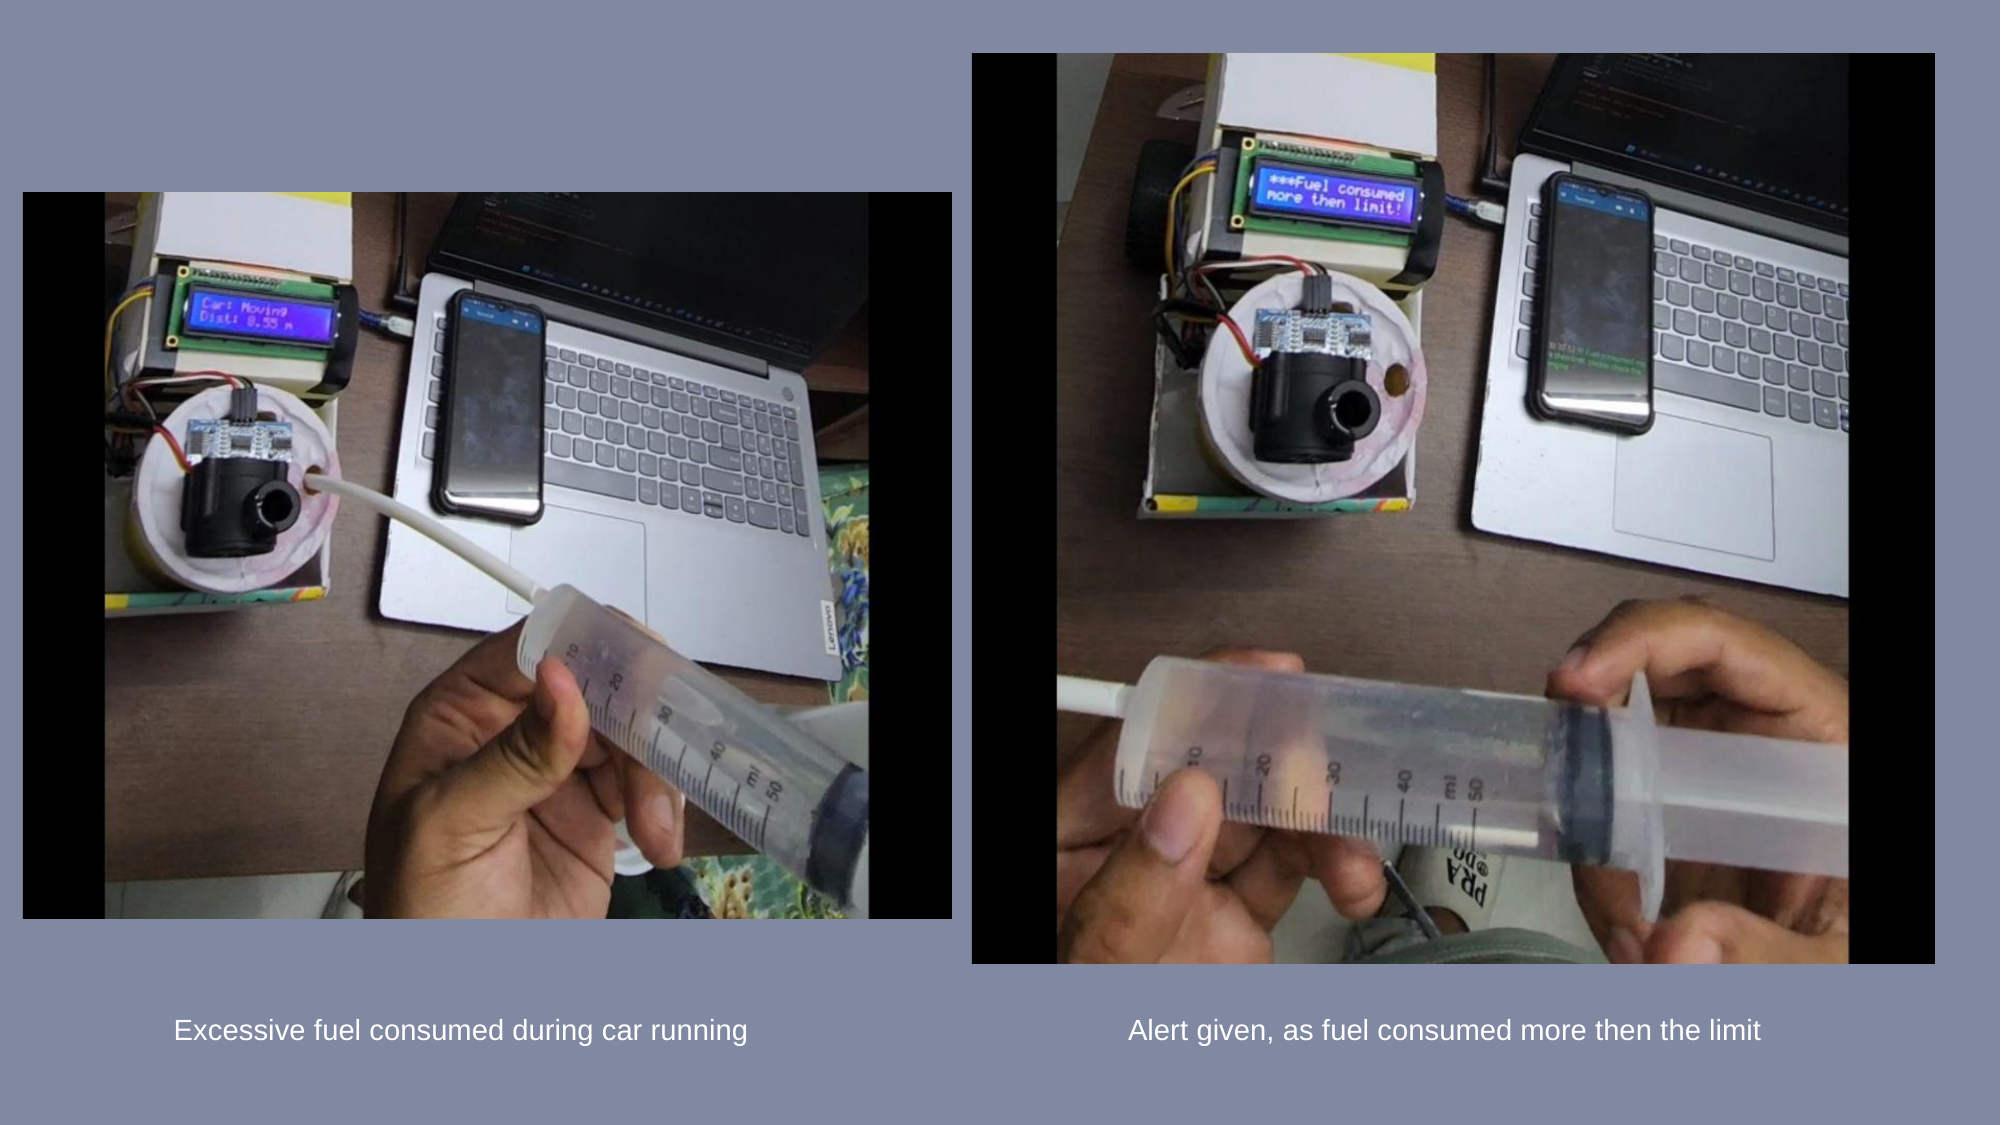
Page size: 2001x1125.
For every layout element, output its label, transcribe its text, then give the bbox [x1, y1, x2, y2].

picture [22, 53, 1936, 965]
text_box Excessive fuel consumed during car running [158, 996, 1113, 1062]
text_box Alert given, as fuel consumed more then the limit [1113, 996, 2000, 1062]
